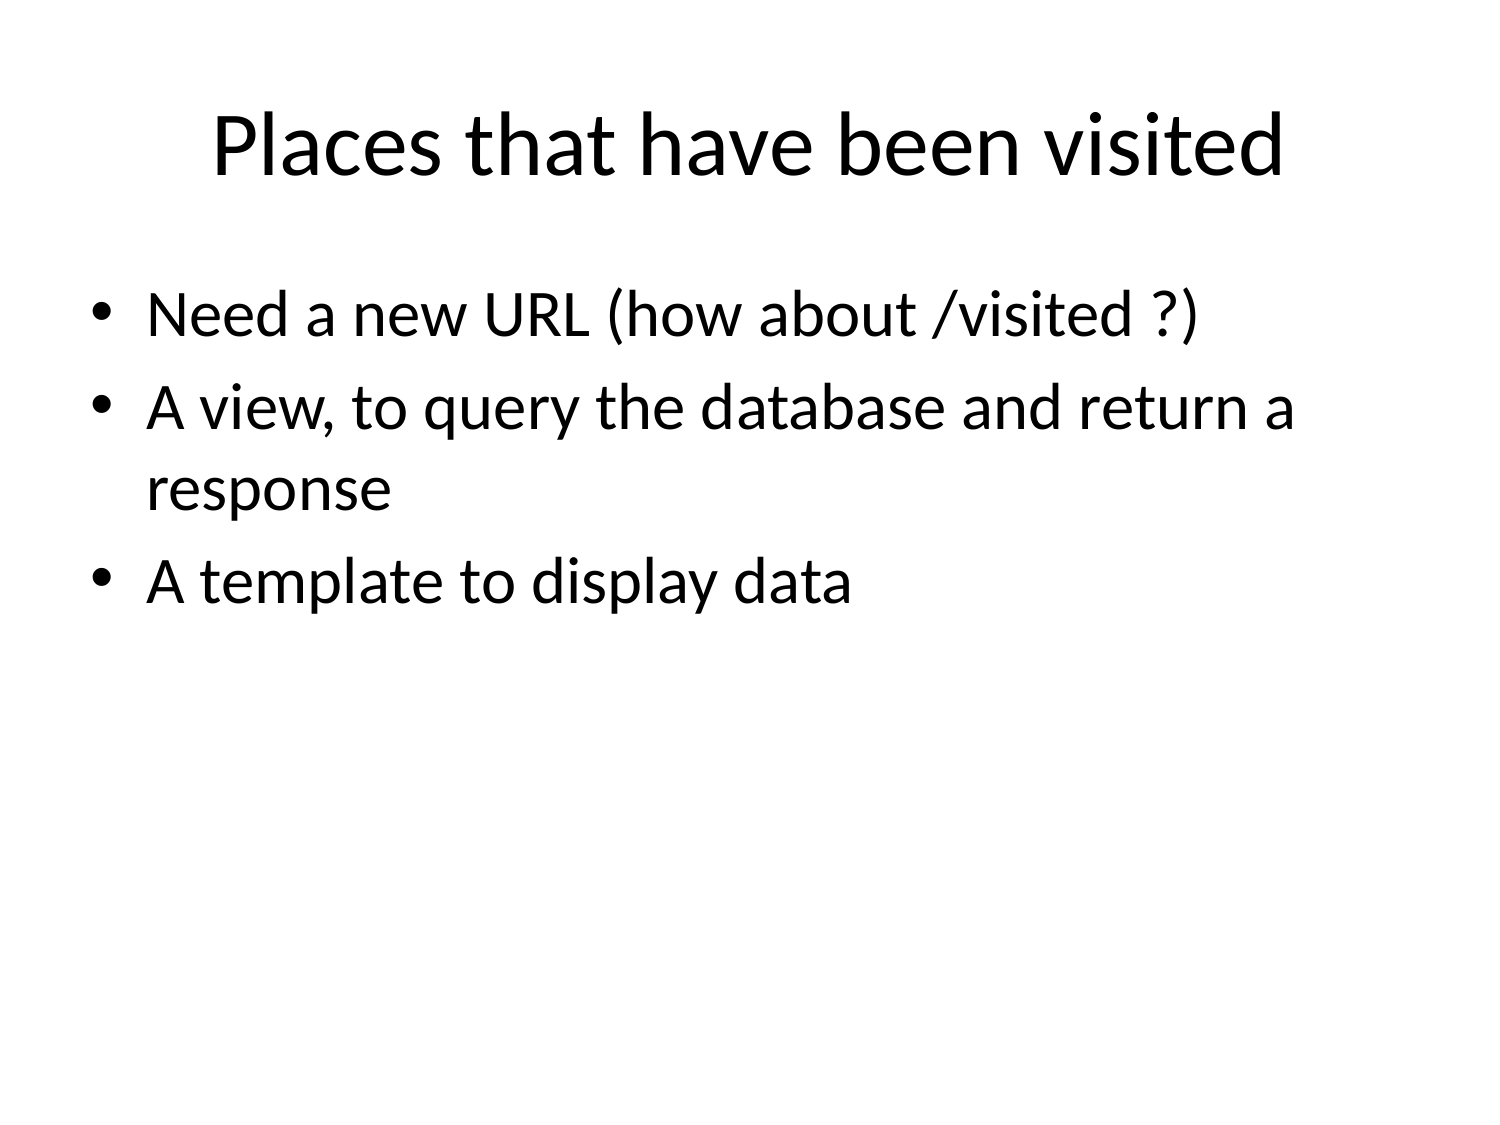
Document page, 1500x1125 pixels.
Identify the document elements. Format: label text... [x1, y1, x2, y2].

list Need a new URL (how about /visited ?) A view, to query the database and return a response A template to display data [75, 262, 1425, 1005]
title Places that have been visited [75, 45, 1425, 233]
